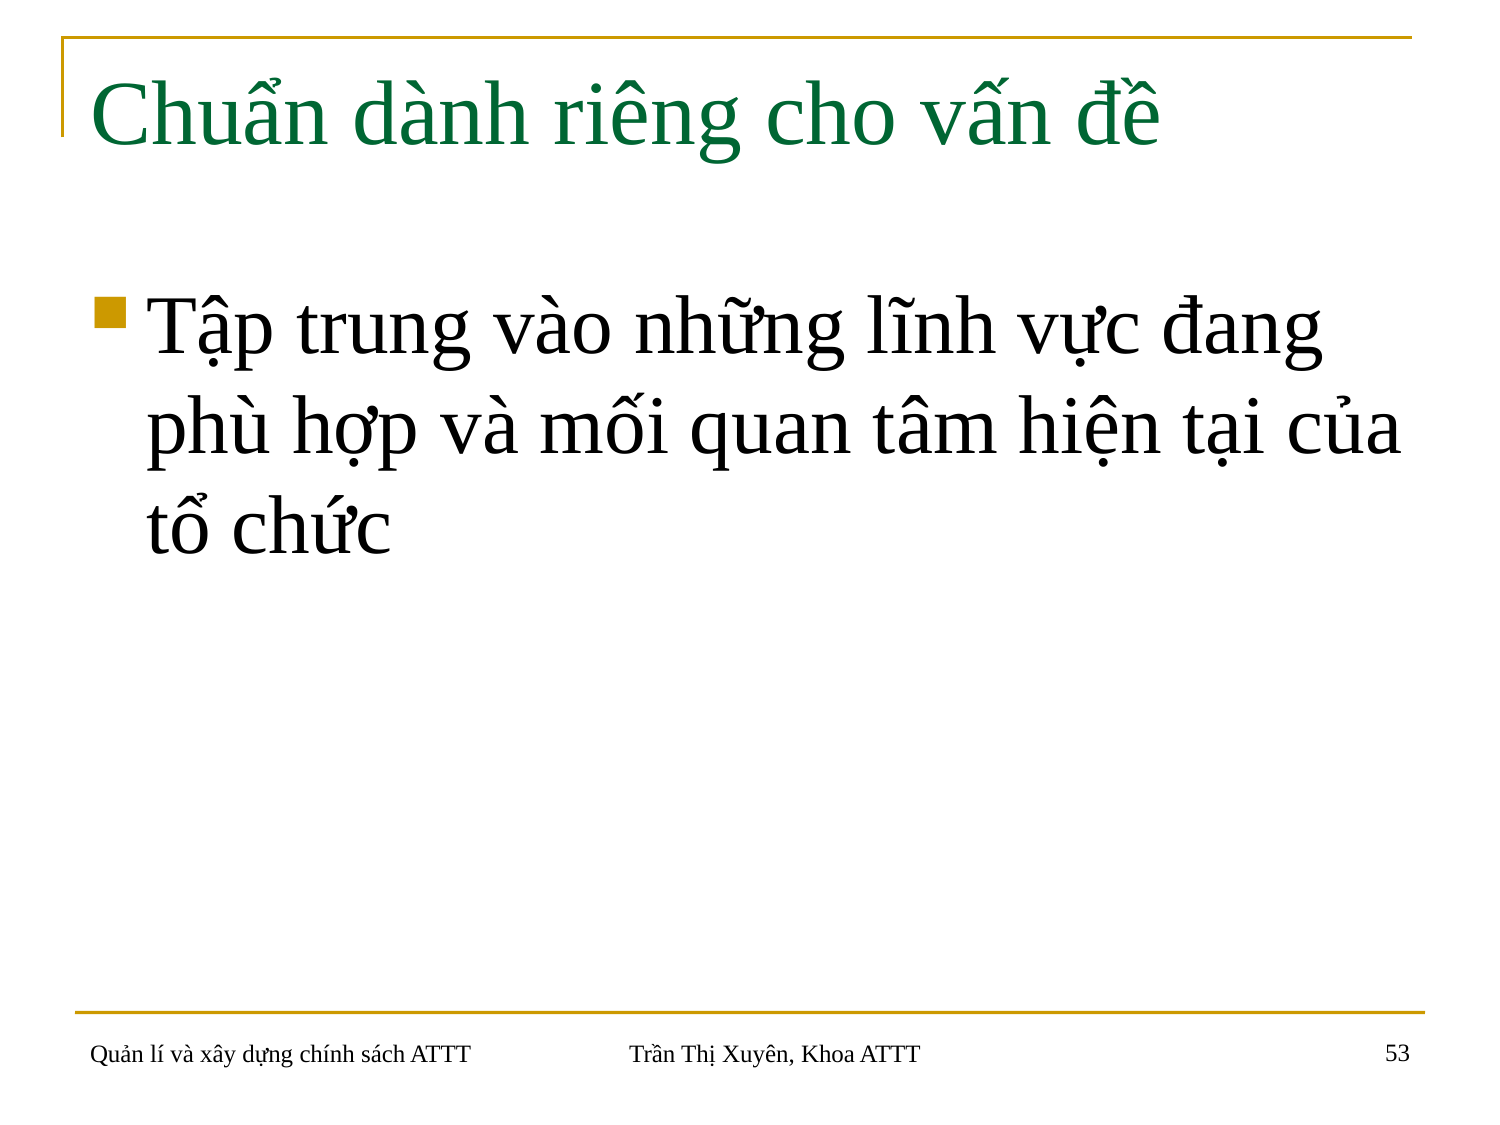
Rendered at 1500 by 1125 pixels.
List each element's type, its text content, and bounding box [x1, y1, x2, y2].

slide_number Quản lí và xây dựng chính sách ATTT [75, 999, 500, 1075]
footer Trần Thị Xuyên, Khoa ATTT [562, 999, 988, 1075]
title Chuẩn dành riêng cho vấn đề [75, 45, 1425, 233]
list Tập trung vào những lĩnh vực đang phù hợp và mối quan tâm hiện tại của tổ chức [75, 262, 1425, 1006]
slide_number 53 [1074, 999, 1425, 1075]
